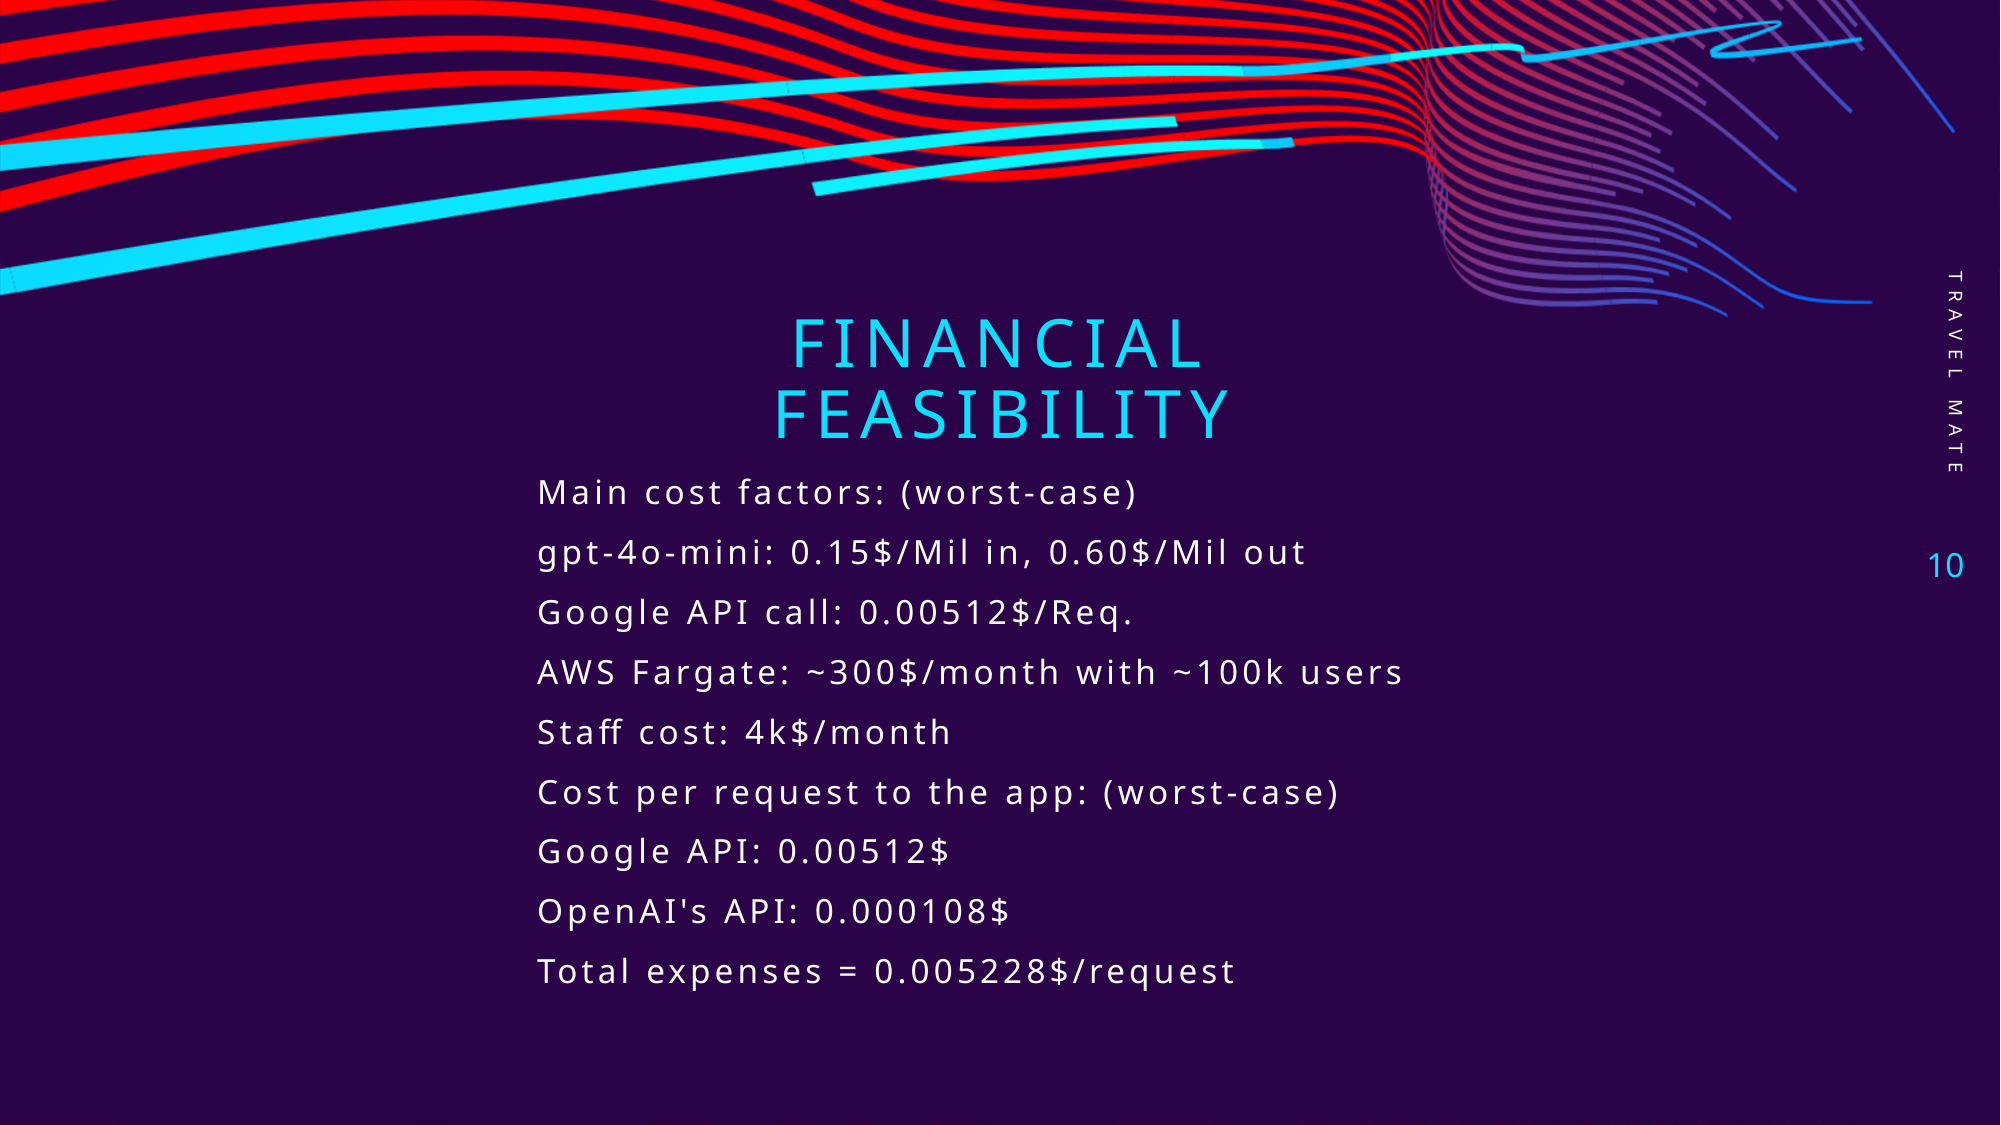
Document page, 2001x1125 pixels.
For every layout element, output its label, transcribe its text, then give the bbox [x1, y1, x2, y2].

title Financial Feasibility [534, 302, 1466, 398]
picture [0, 0, 2000, 1125]
list Main cost factors: (worst-case) gpt-4o-mini: 0.15$/Mil in, 0.60$/Mil out Google API call: 0.00512$/Req. AWS Fargate: ~300$/month with ~100k users Staff cost: 4k$/month Cost per request to the app: (worst-case) Google API: 0.00512$ OpenAI's API: 0.000108$ Total expenses = 0.005228$/request [522, 443, 1478, 1021]
slide_number 10 [1889, 519, 1980, 615]
footer Travel Mate [1926, 33, 1987, 489]
